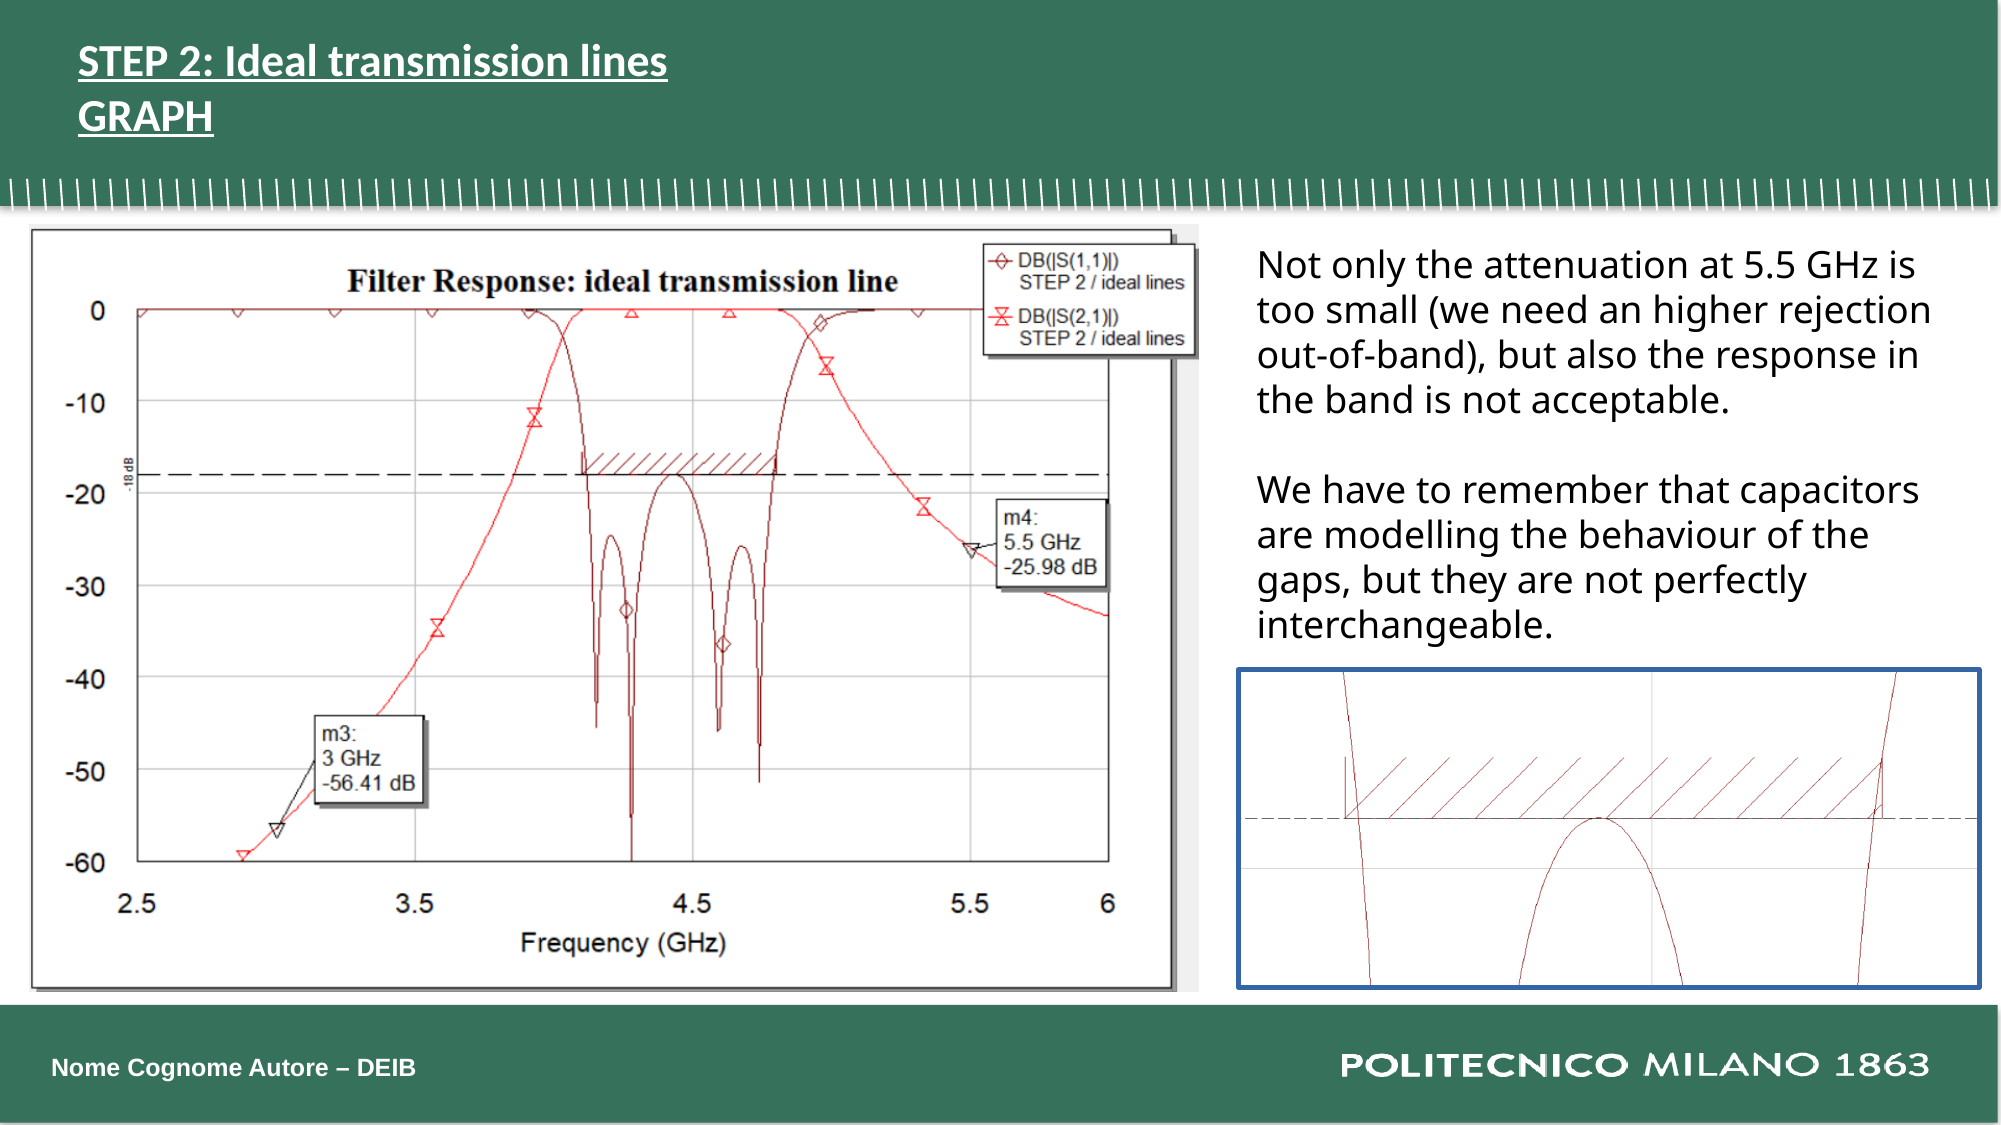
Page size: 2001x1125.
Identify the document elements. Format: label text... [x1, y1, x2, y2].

picture [1240, 671, 1978, 986]
text_box STEP 2: Ideal transmission lines GRAPH [63, 22, 1938, 159]
text_box Not only the attenuation at 5.5 GHz is too small (we need an higher rejection out-of-band), but also the response in the band is not acceptable. We have to remember that capacitors are modelling the behaviour of the gaps, but they are not perfectly interchangeable. [1241, 233, 1963, 661]
picture [28, 224, 1199, 993]
picture [1333, 1041, 1939, 1087]
